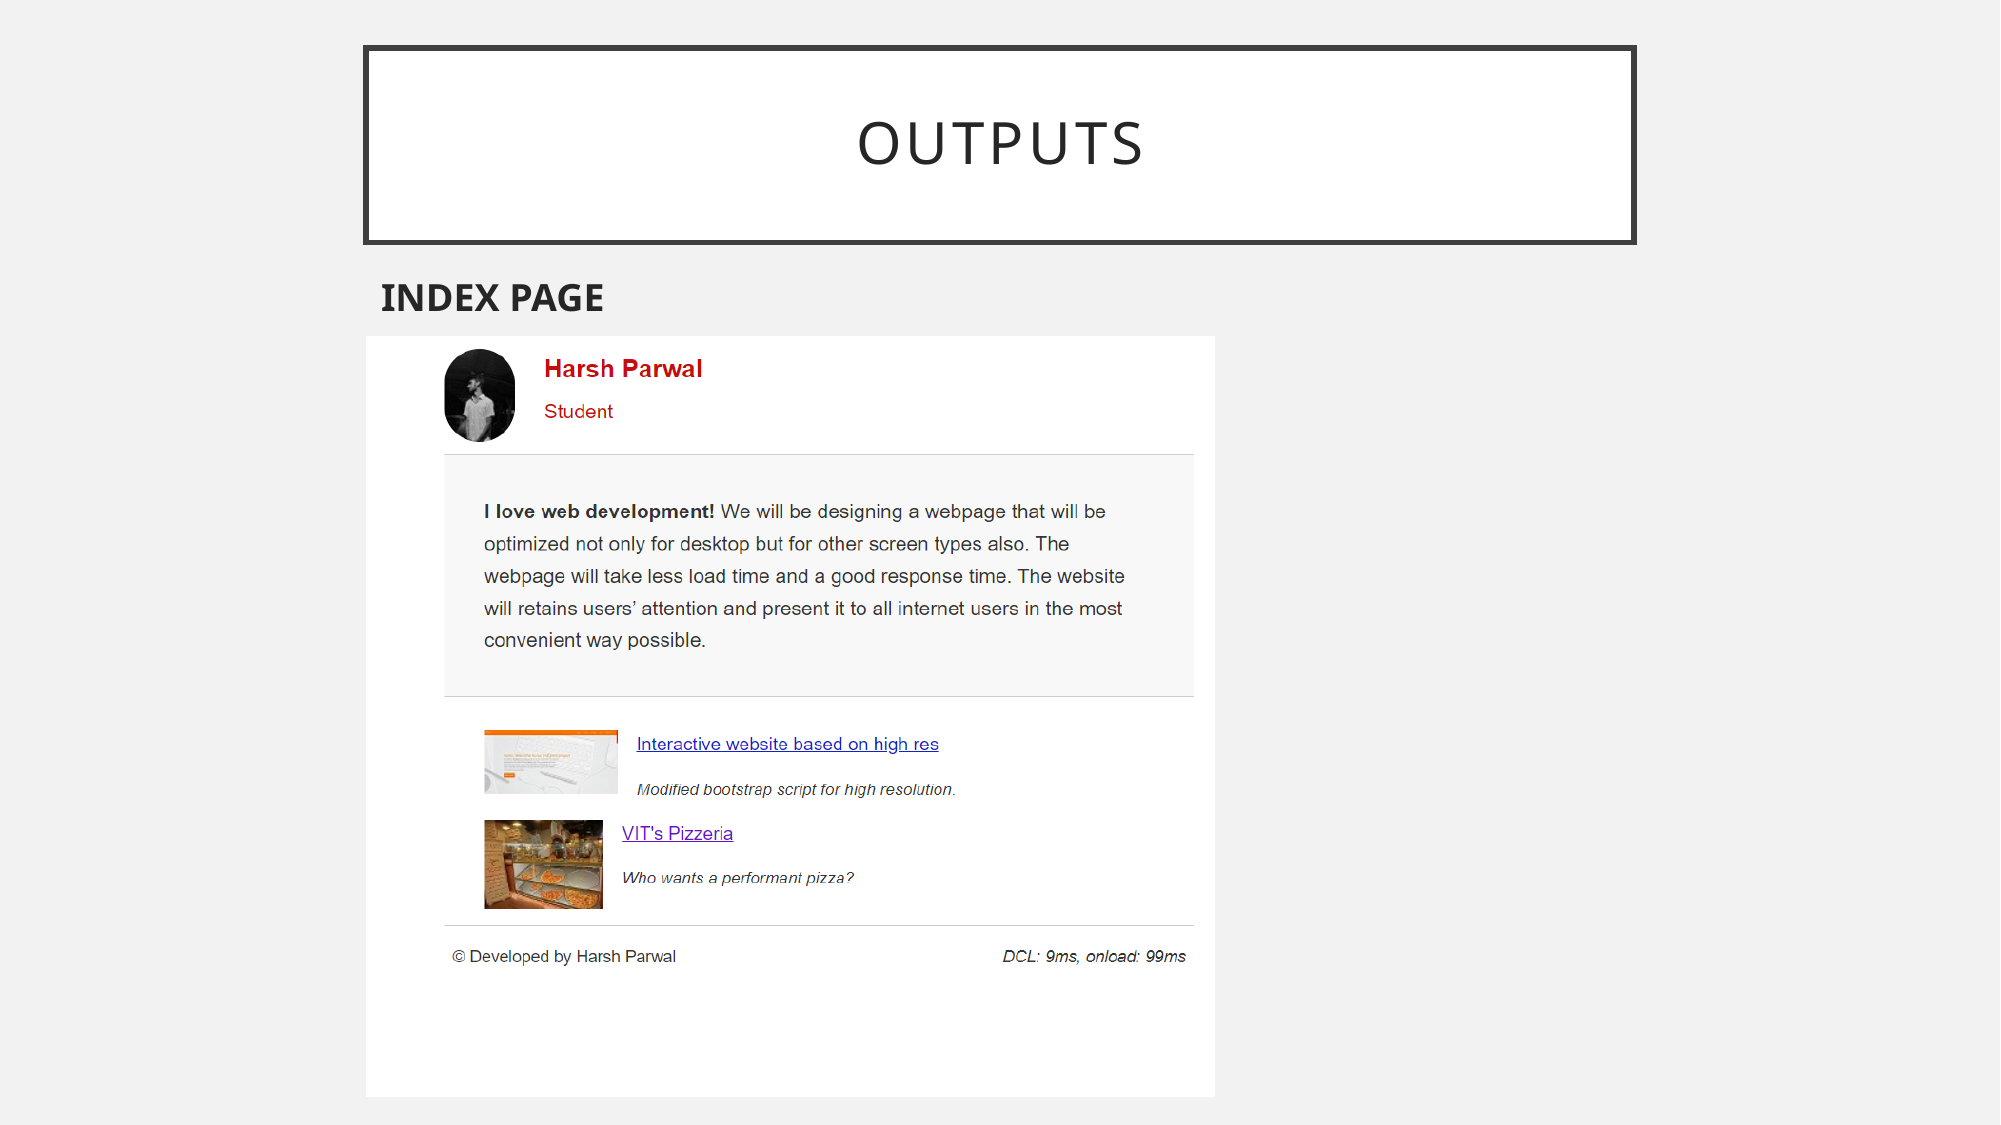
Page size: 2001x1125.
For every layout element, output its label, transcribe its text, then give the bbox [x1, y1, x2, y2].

title outputs [363, 45, 1637, 245]
picture [365, 336, 1215, 1097]
list INDEX PAGE [366, 266, 1634, 776]
